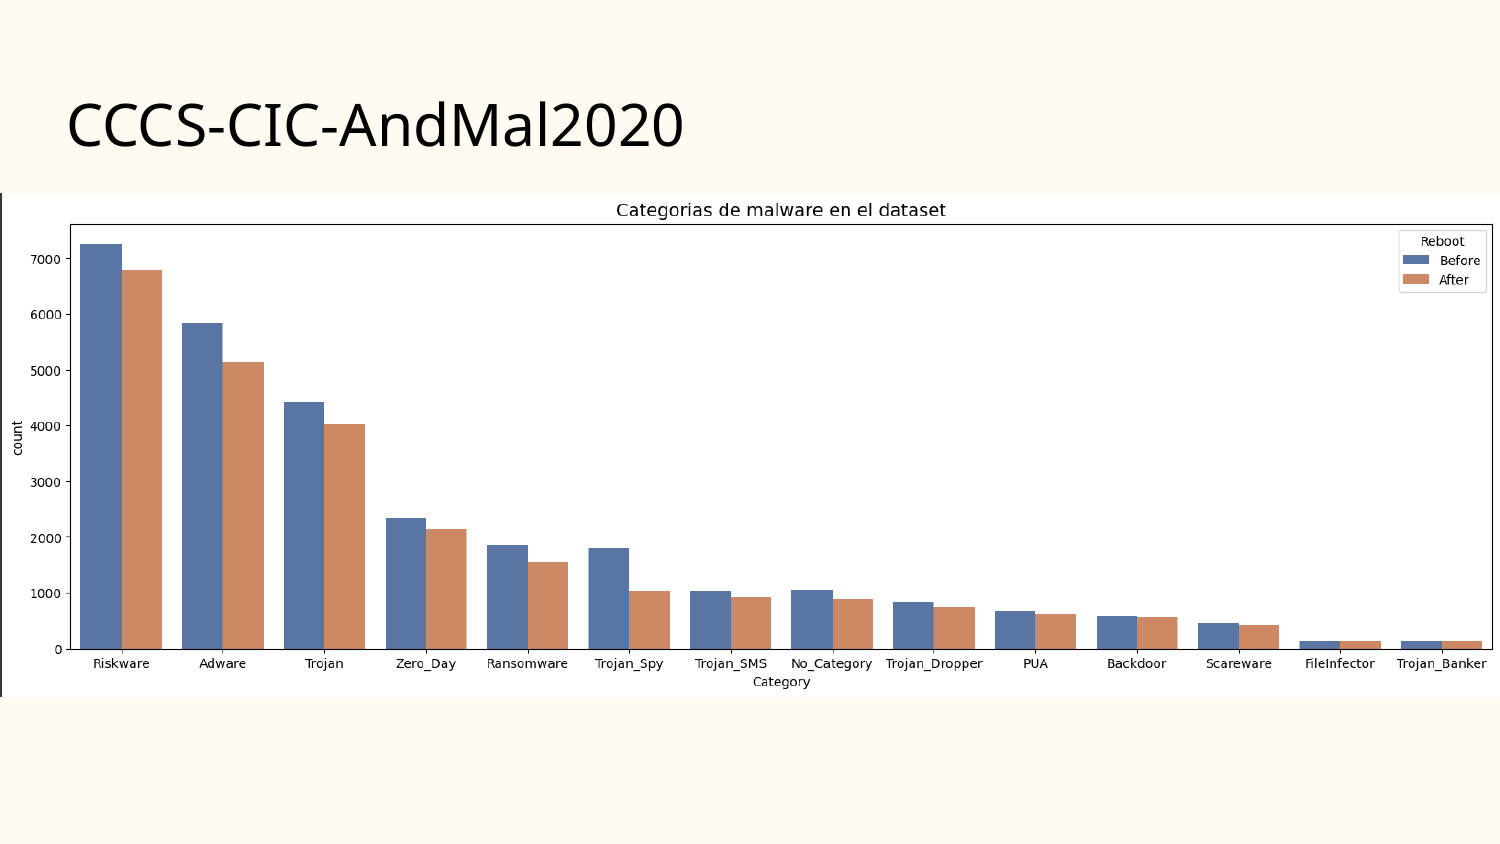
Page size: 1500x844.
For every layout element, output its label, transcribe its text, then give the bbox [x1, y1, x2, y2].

title CCCS-CIC-AndMal2020 [51, 72, 1449, 174]
picture [0, 193, 1500, 697]
